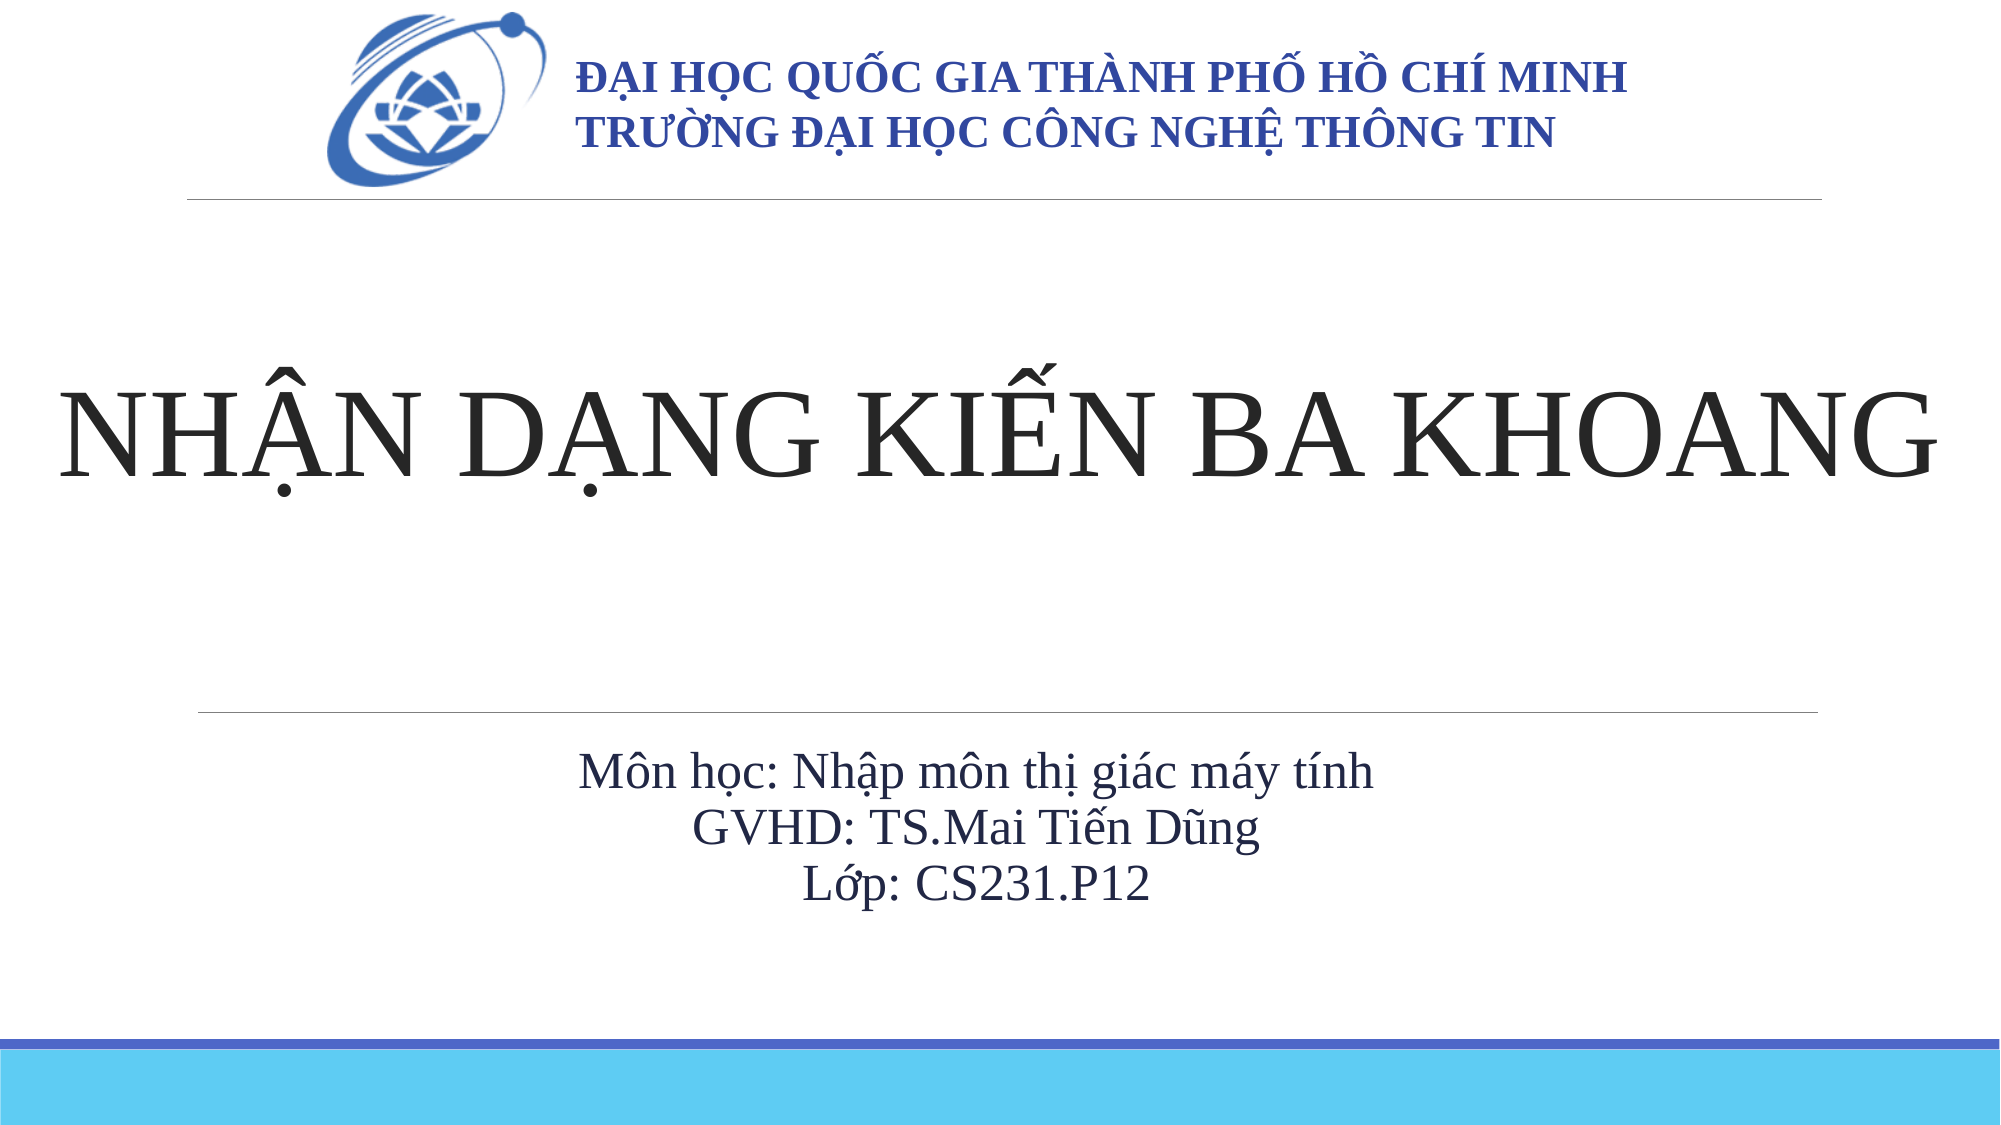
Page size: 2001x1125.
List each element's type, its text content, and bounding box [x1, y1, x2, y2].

picture [327, 0, 547, 186]
title NHẬN DẠNG KIẾN BA KHOANG [0, 186, 2000, 689]
subtitle Môn học: Nhập môn thị giác máy tính GVHD: TS.Mai Tiến Dũng Lớp: CS231.P12 [151, 735, 1802, 924]
